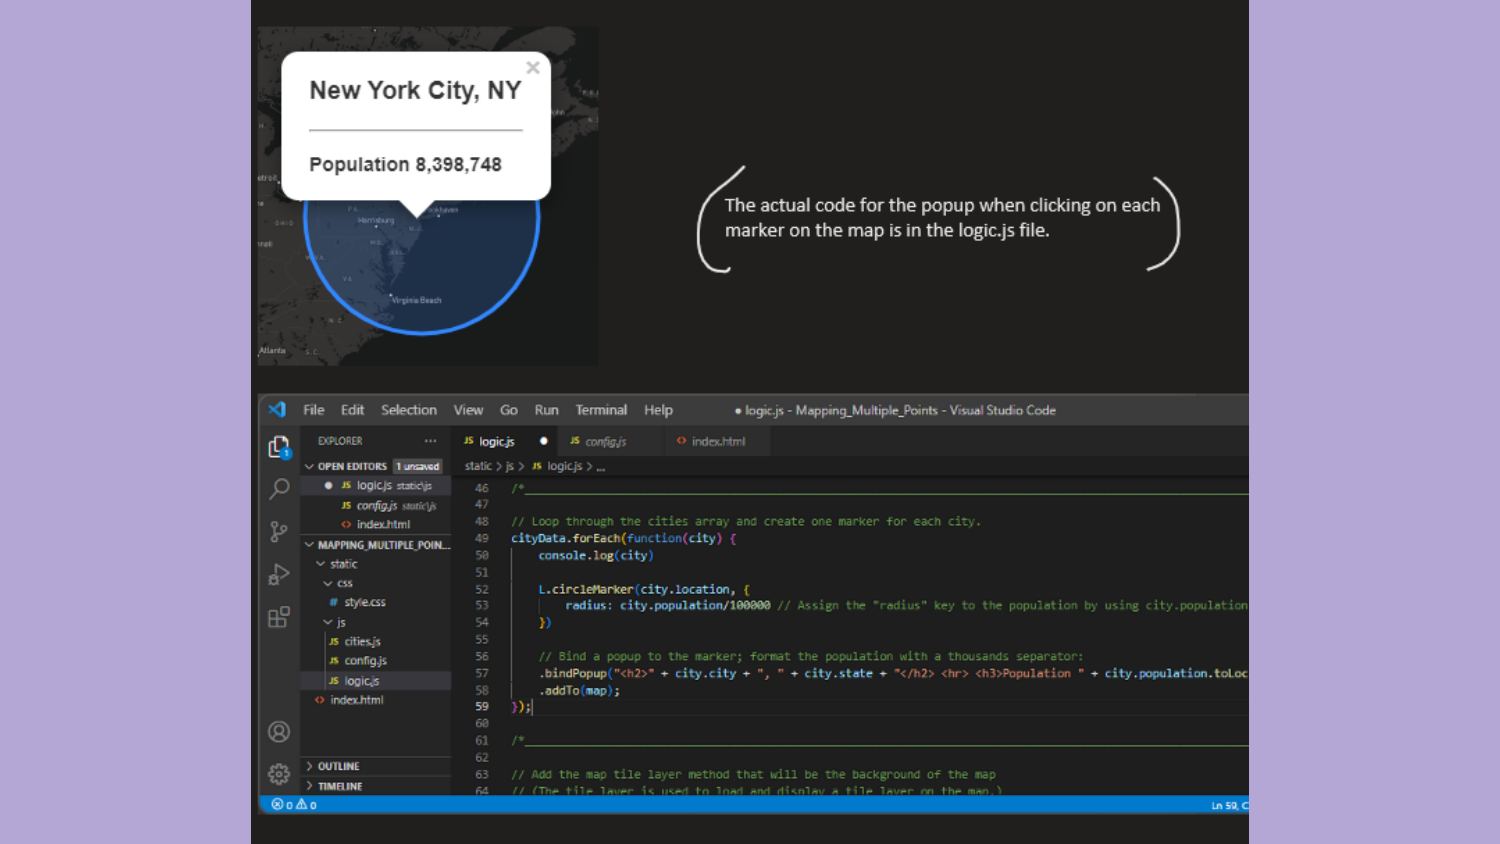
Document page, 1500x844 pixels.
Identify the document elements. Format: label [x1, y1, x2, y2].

picture [251, 0, 1249, 844]
